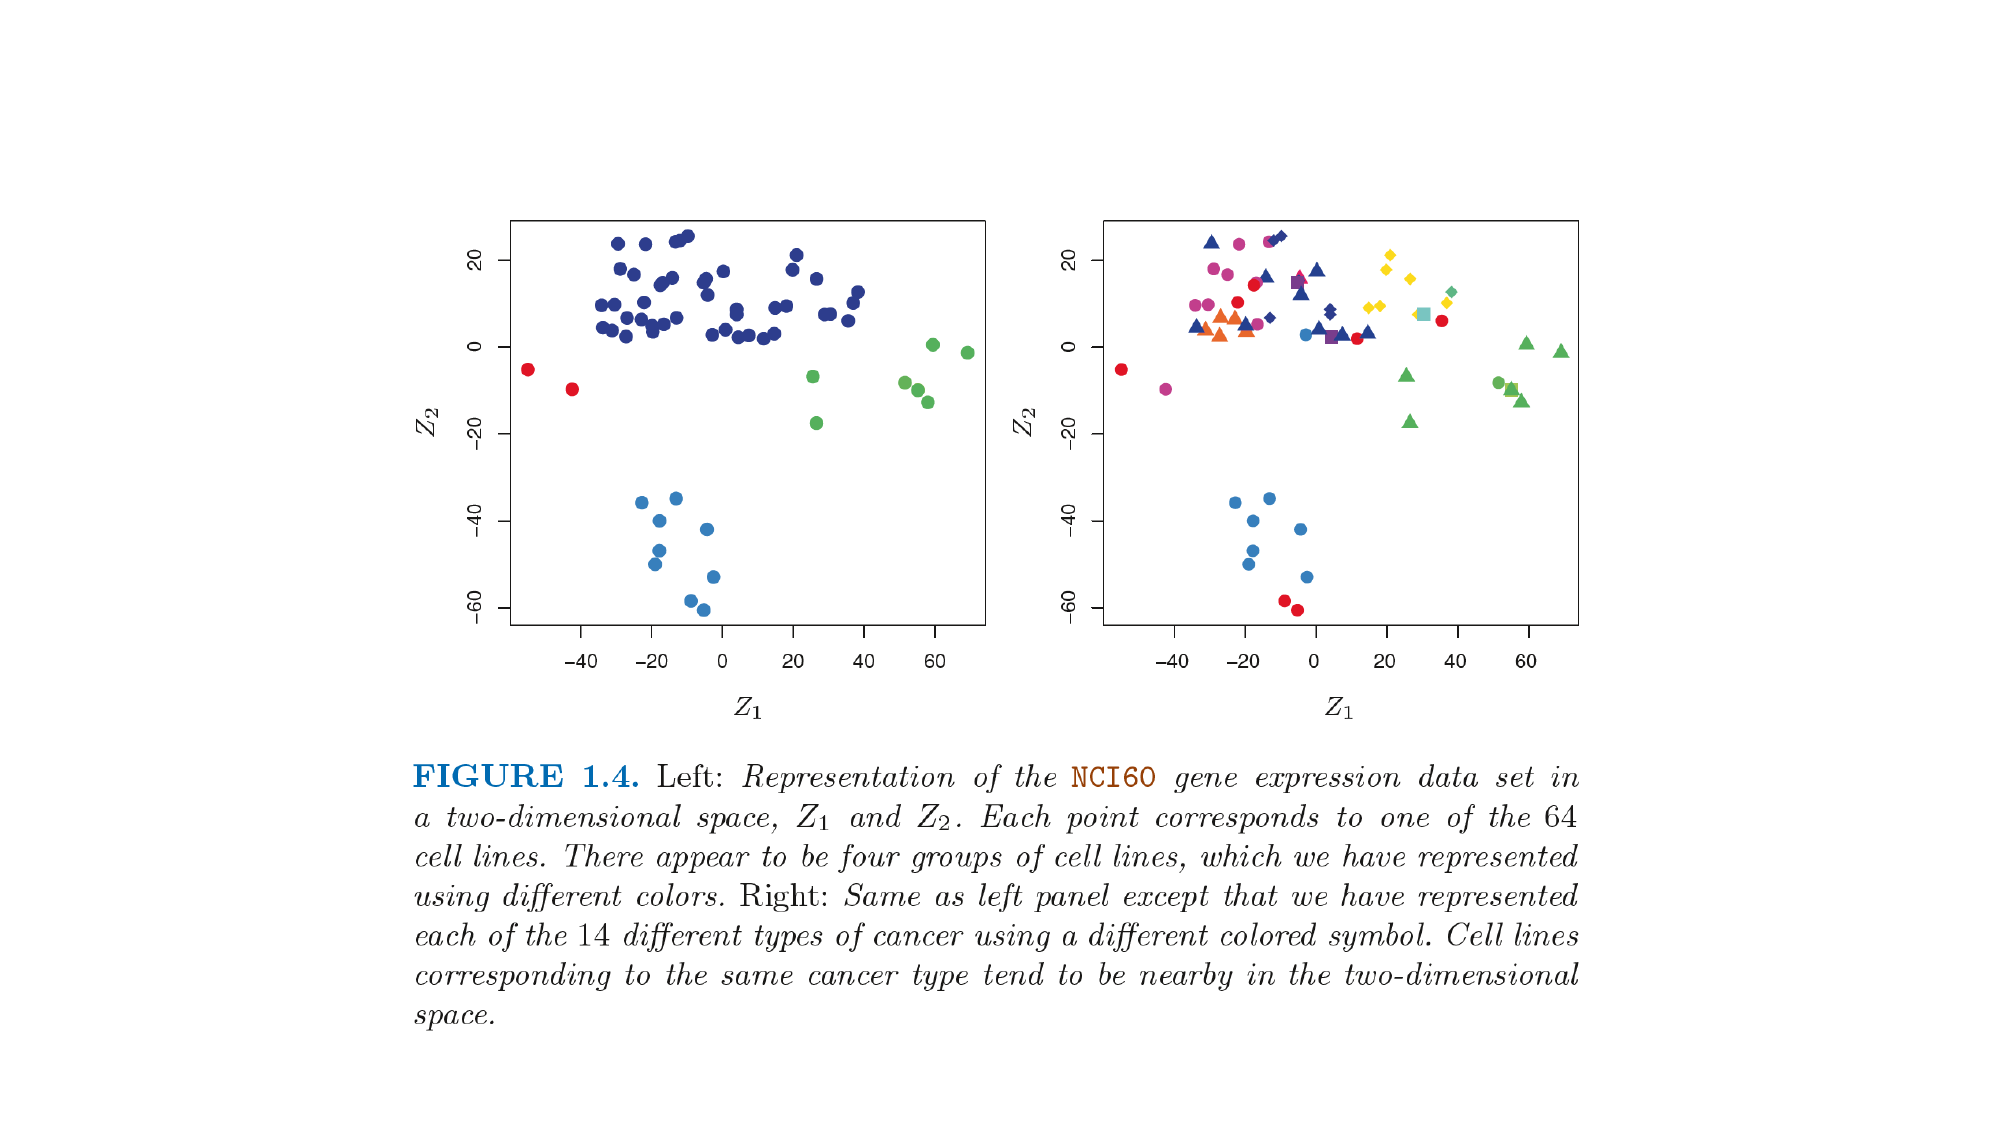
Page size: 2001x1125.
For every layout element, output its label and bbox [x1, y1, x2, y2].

list [366, 192, 1634, 1042]
